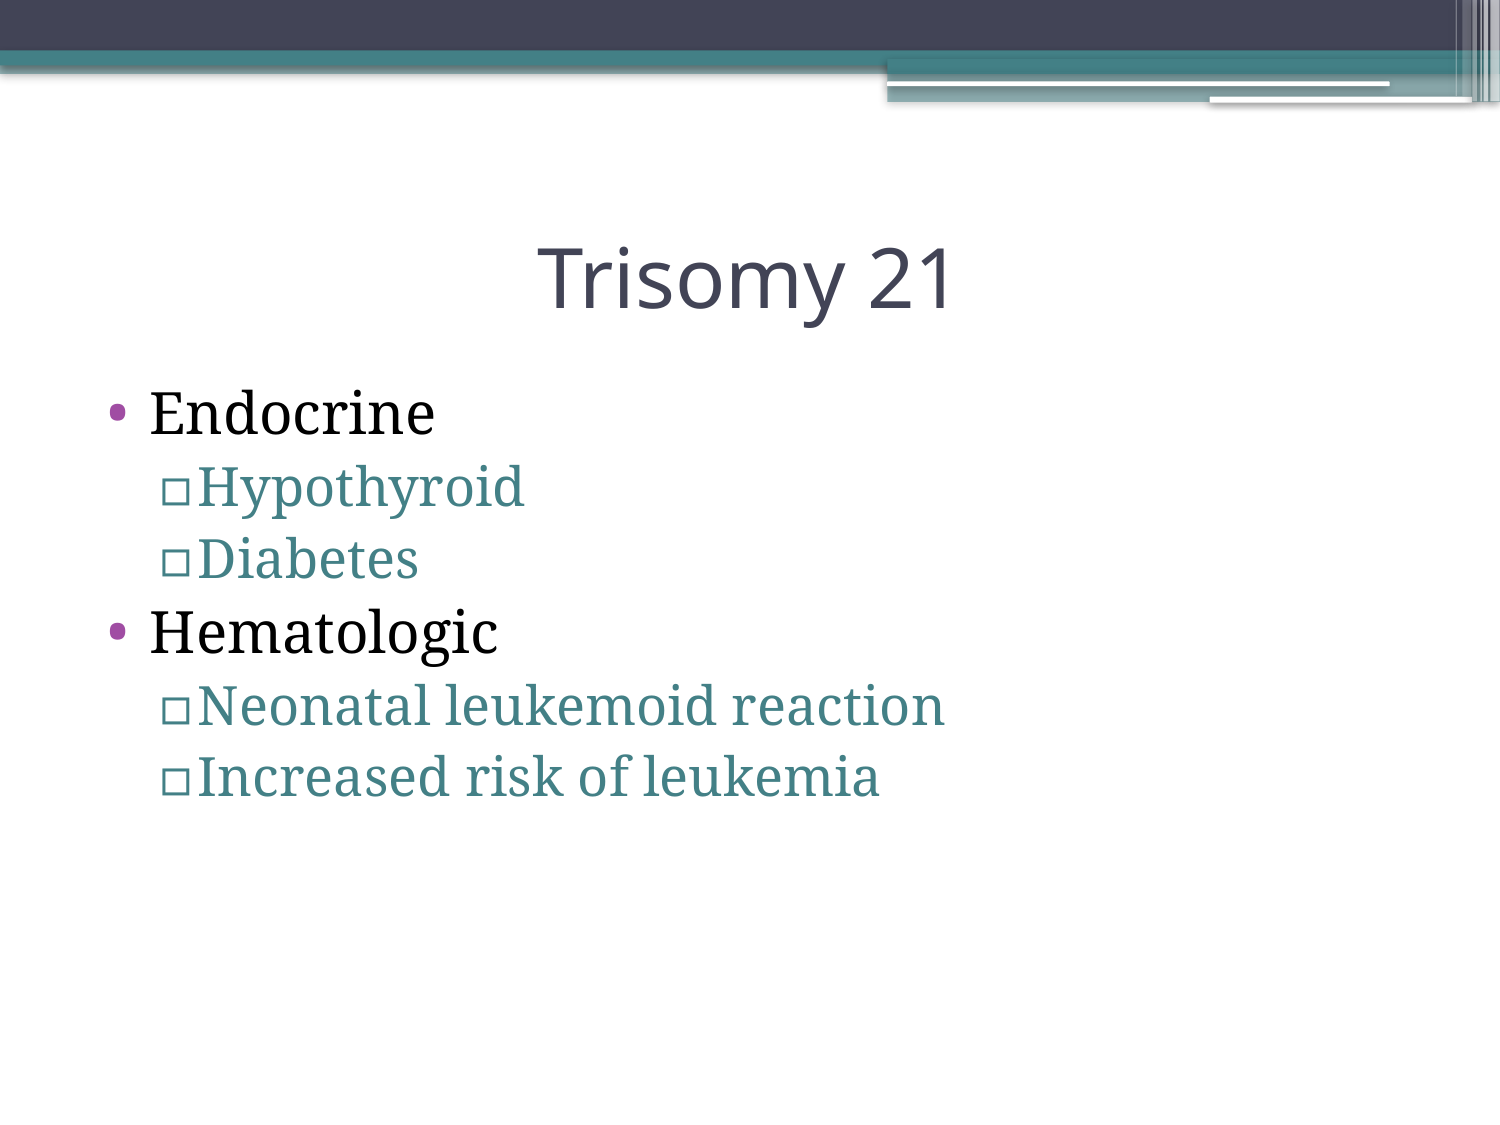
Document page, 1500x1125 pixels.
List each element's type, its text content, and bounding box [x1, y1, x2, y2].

list Endocrine Hypothyroid Diabetes Hematologic Neonatal leukemoid reaction Increased risk of leukemia [75, 369, 1425, 1079]
title Trisomy 21 [75, 187, 1425, 363]
